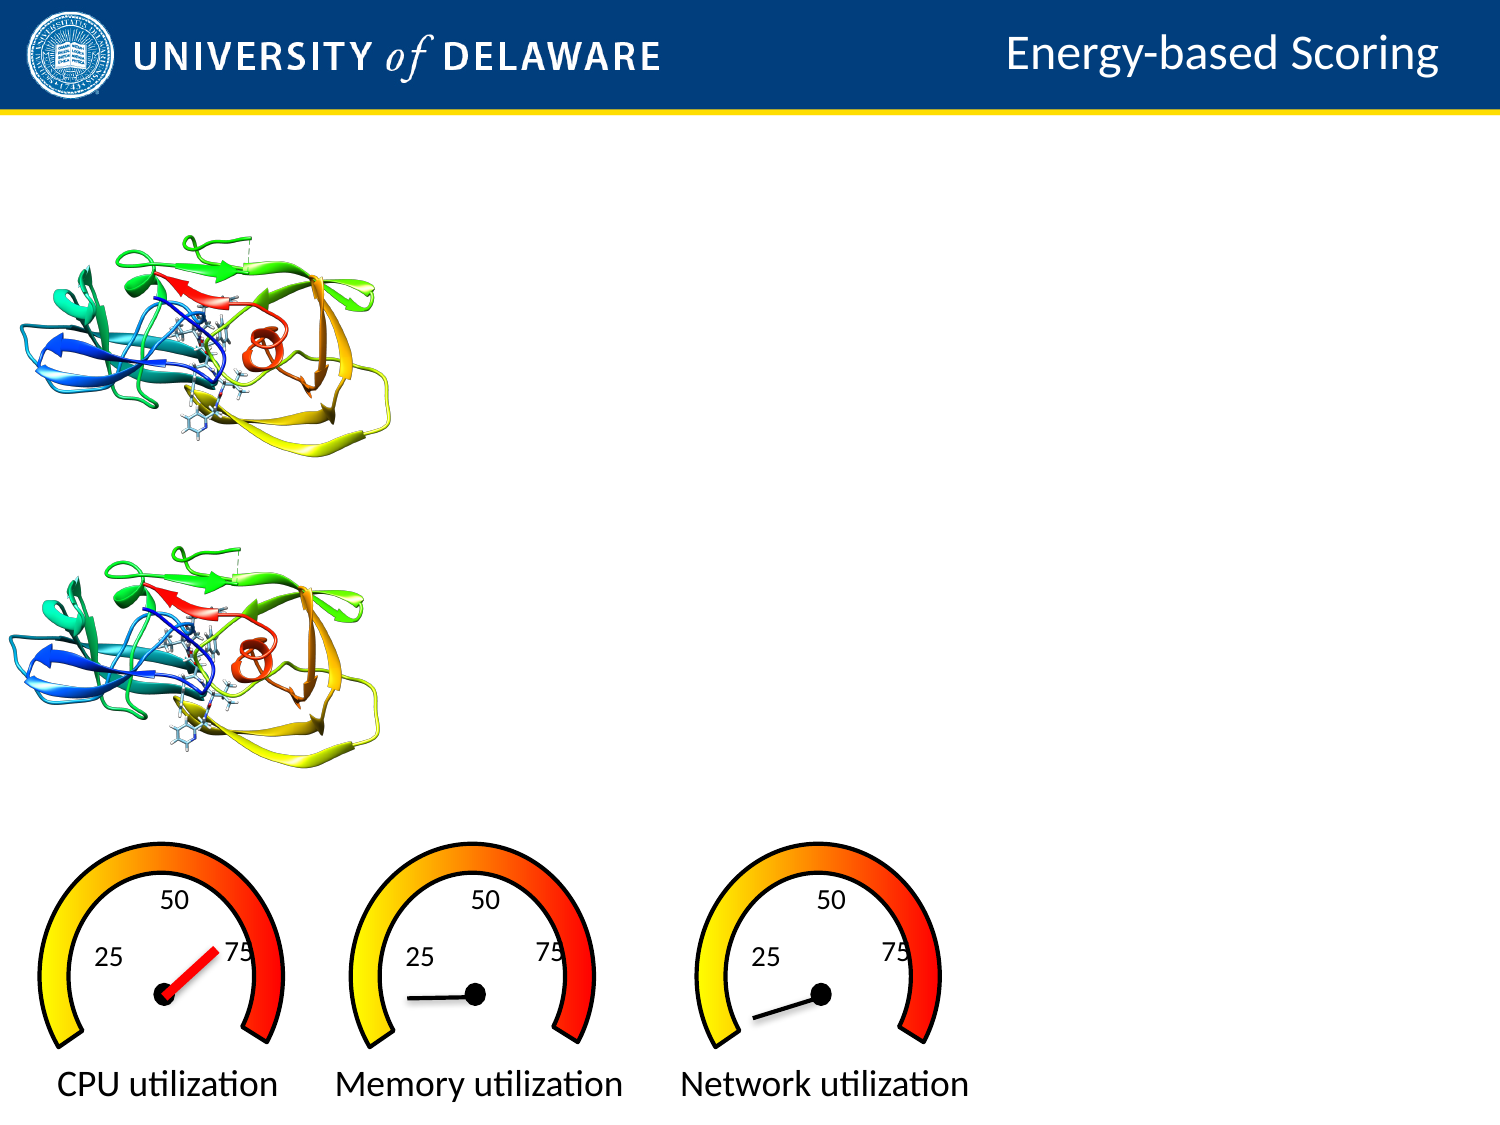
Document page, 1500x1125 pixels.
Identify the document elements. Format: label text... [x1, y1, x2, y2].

picture [0, 0, 1500, 1125]
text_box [39, 843, 297, 1113]
text_box Energy-based Scoring [990, 12, 1455, 88]
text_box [317, 843, 641, 1113]
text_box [662, 843, 988, 1113]
